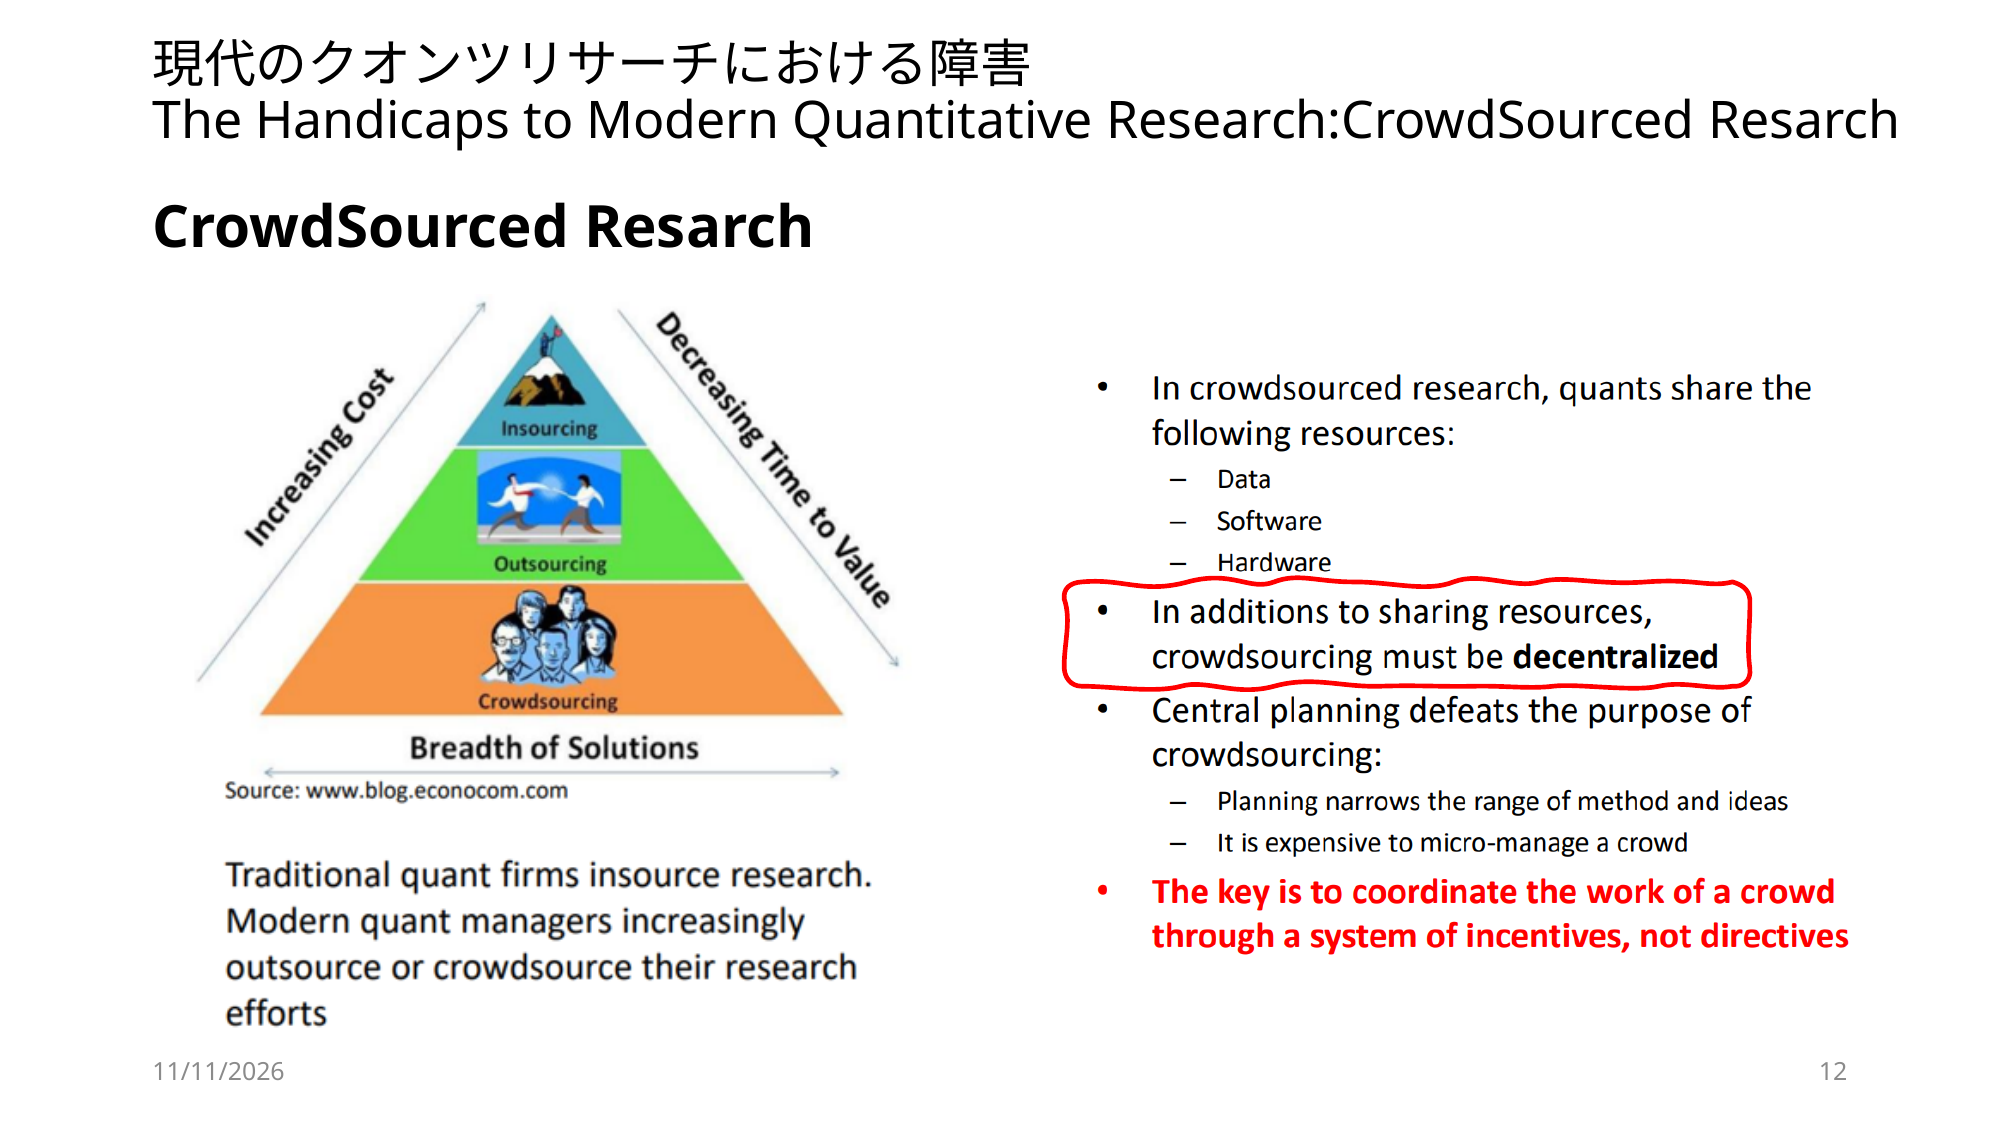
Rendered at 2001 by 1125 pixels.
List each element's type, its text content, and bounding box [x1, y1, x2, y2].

title 現代のクオンツリサーチにおける障害 The Handicaps to Modern Quantitative Research:CrowdSourced Resarch [137, 22, 1936, 165]
list CrowdSourced Resarch [137, 189, 1863, 270]
picture [147, 294, 939, 1038]
slide_number 12 [1412, 1042, 1863, 1103]
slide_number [137, 1042, 588, 1103]
picture [1028, 355, 1887, 976]
